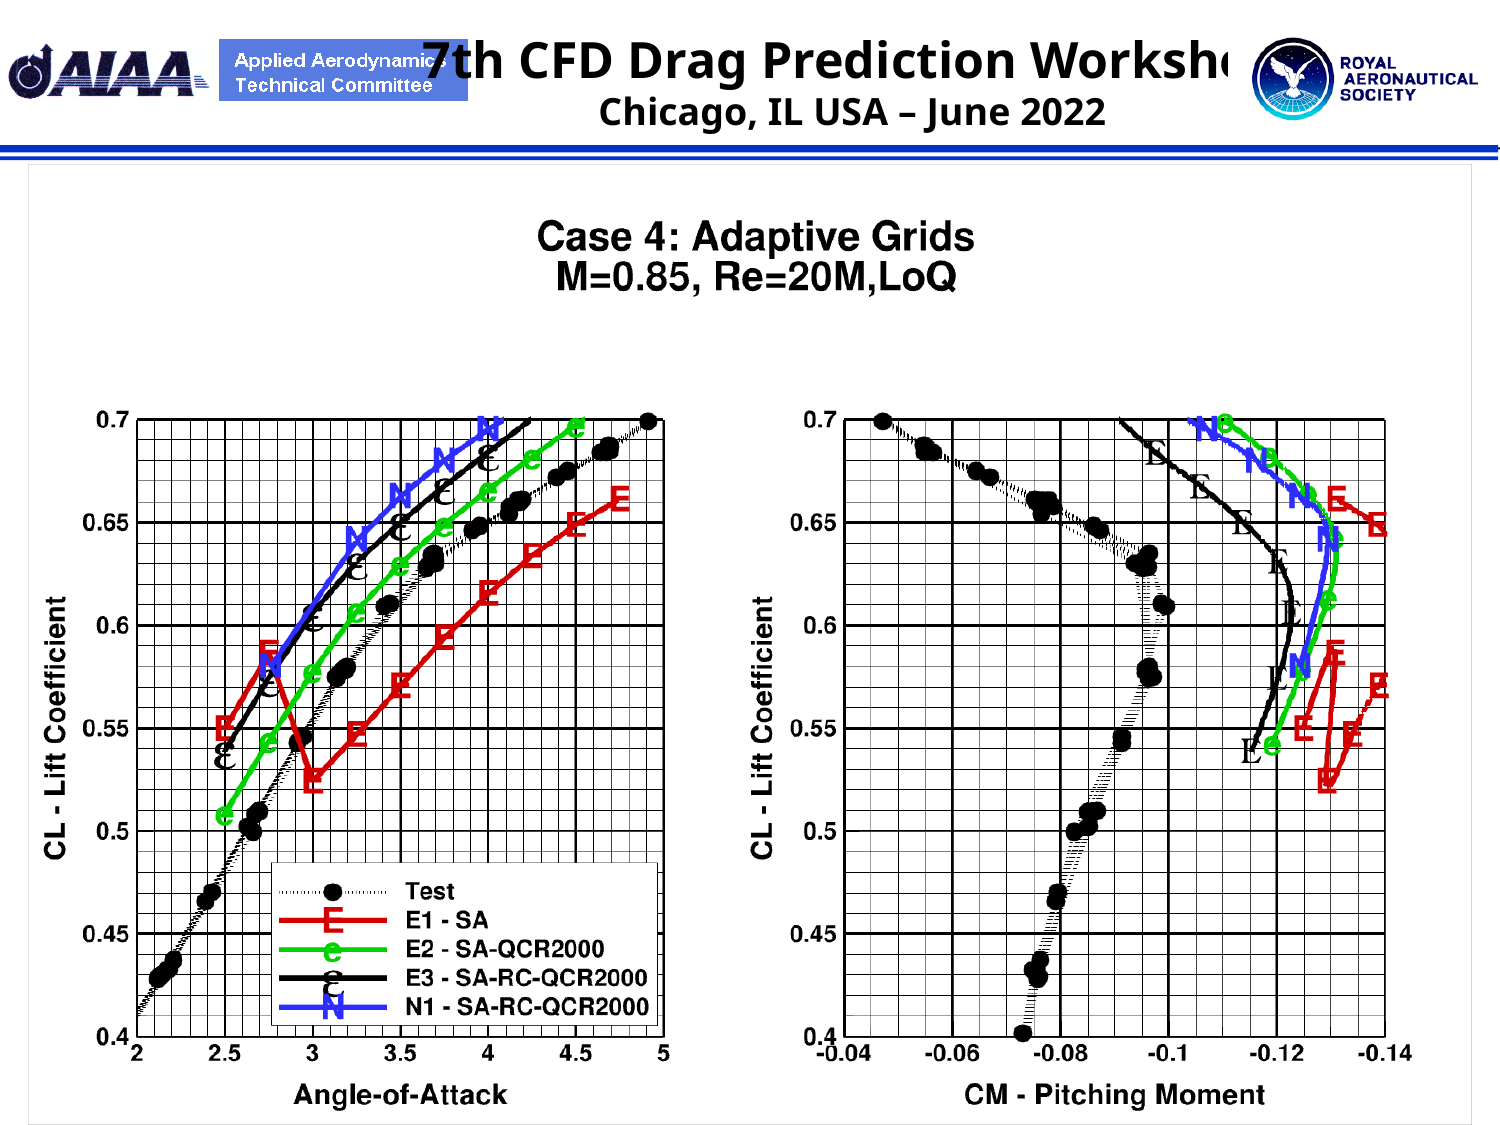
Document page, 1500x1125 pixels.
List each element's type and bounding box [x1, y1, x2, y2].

picture [1, 39, 468, 101]
picture [1228, 13, 1500, 144]
picture [463, 56, 468, 73]
picture [27, 164, 1472, 1125]
